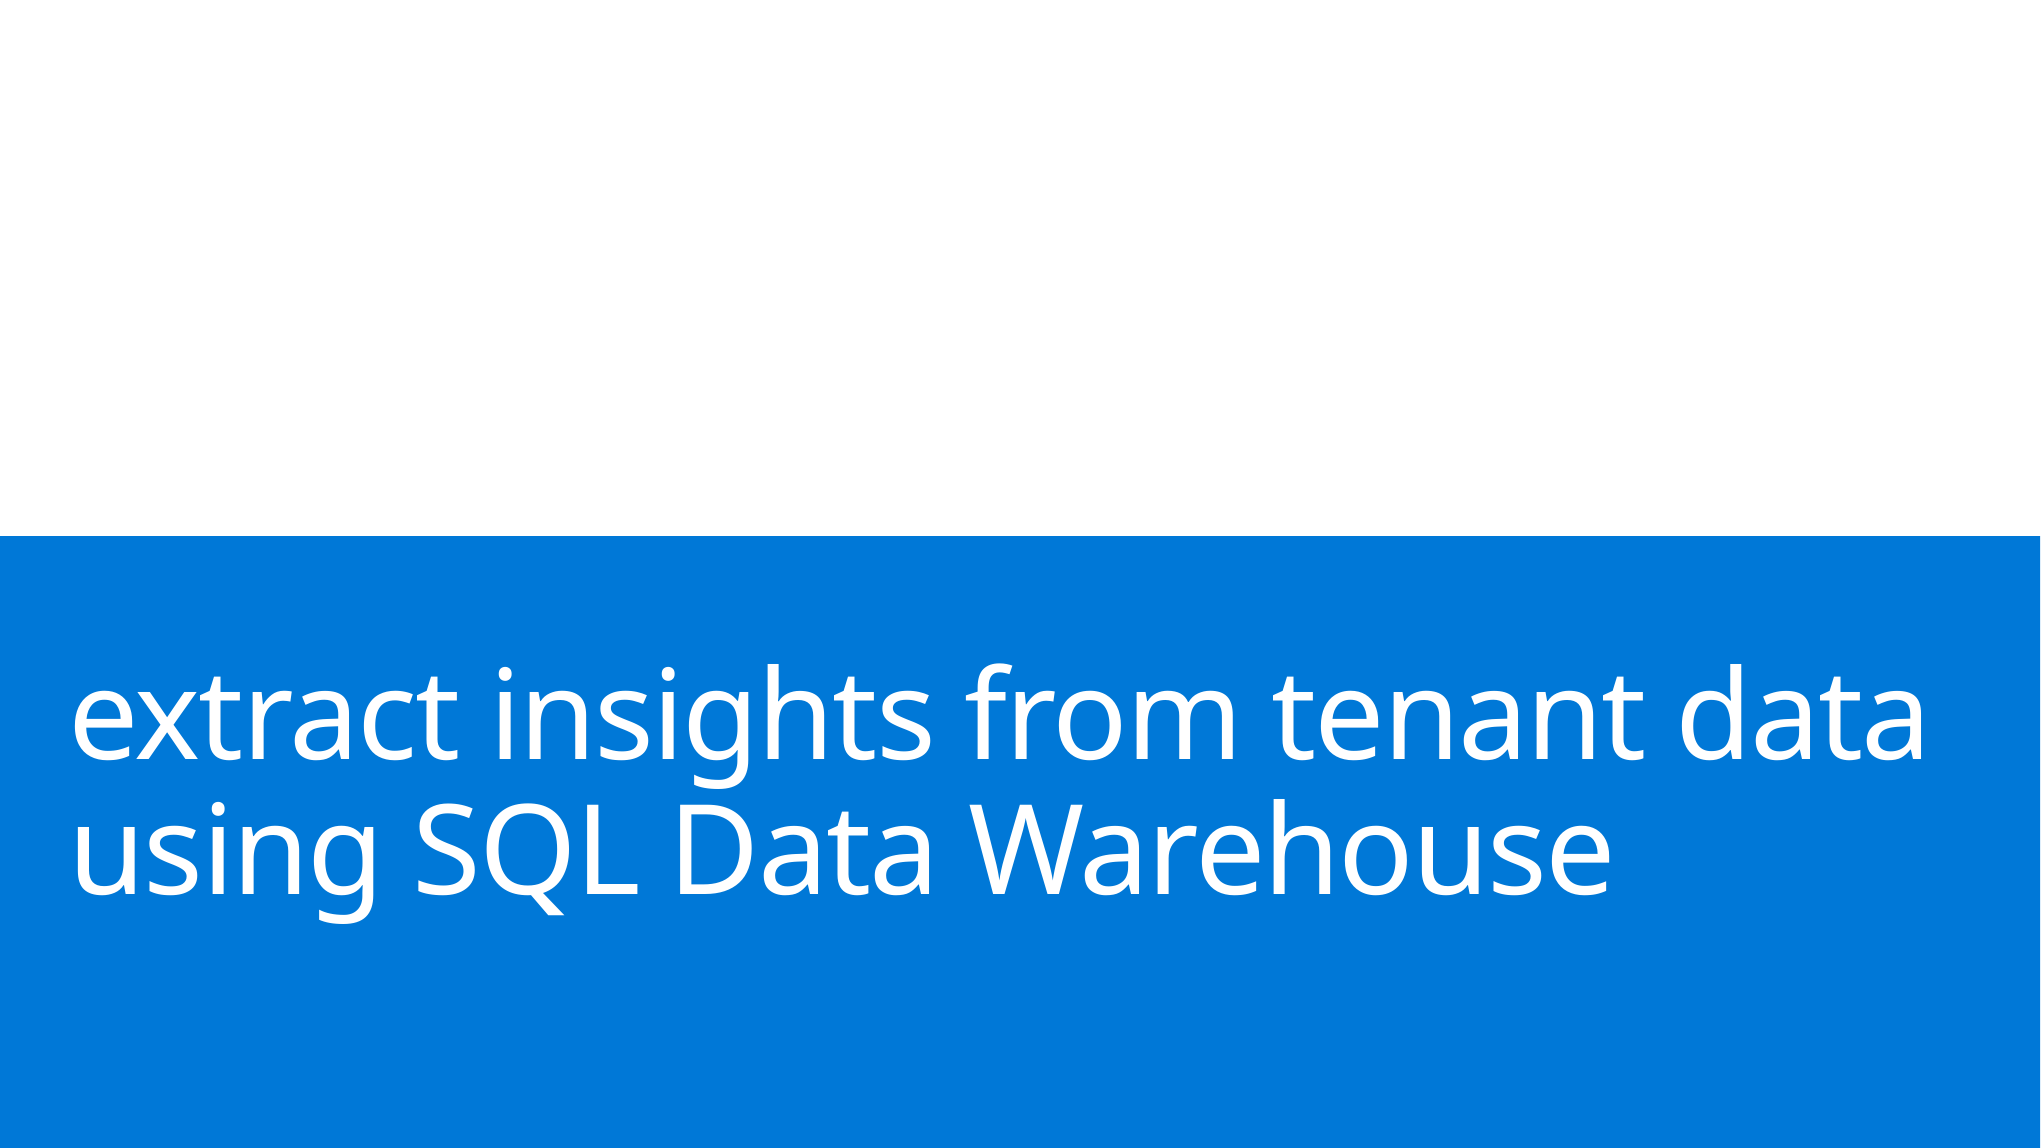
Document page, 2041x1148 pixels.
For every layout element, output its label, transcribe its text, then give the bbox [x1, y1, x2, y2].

text_box [0, 535, 2041, 1148]
title extract insights from tenant data using SQL Data Warehouse [45, 636, 1996, 940]
